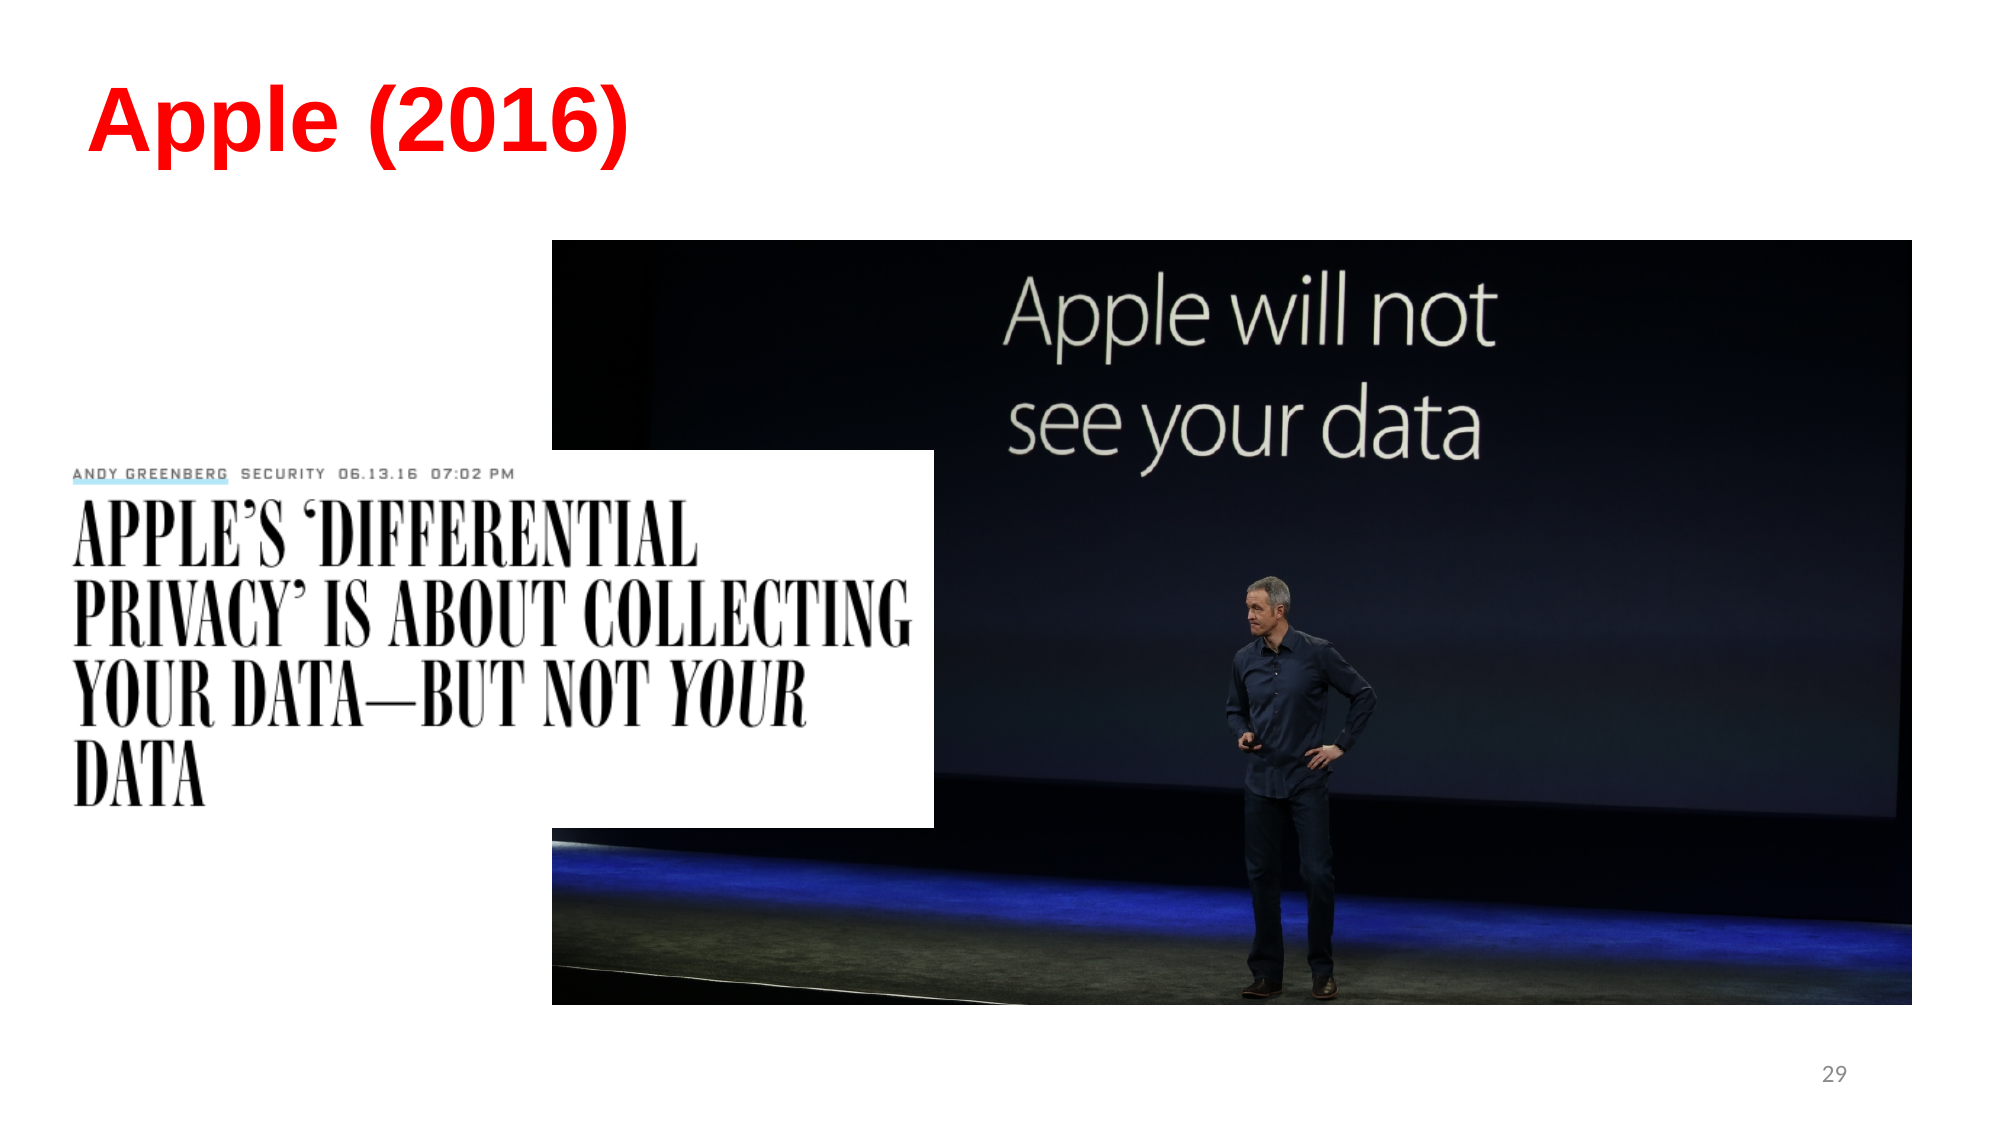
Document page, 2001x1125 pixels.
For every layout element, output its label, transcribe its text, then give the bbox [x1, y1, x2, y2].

picture [50, 240, 1912, 1006]
title Apple (2016) [71, 13, 1797, 231]
slide_number 29 [1412, 1042, 1863, 1103]
